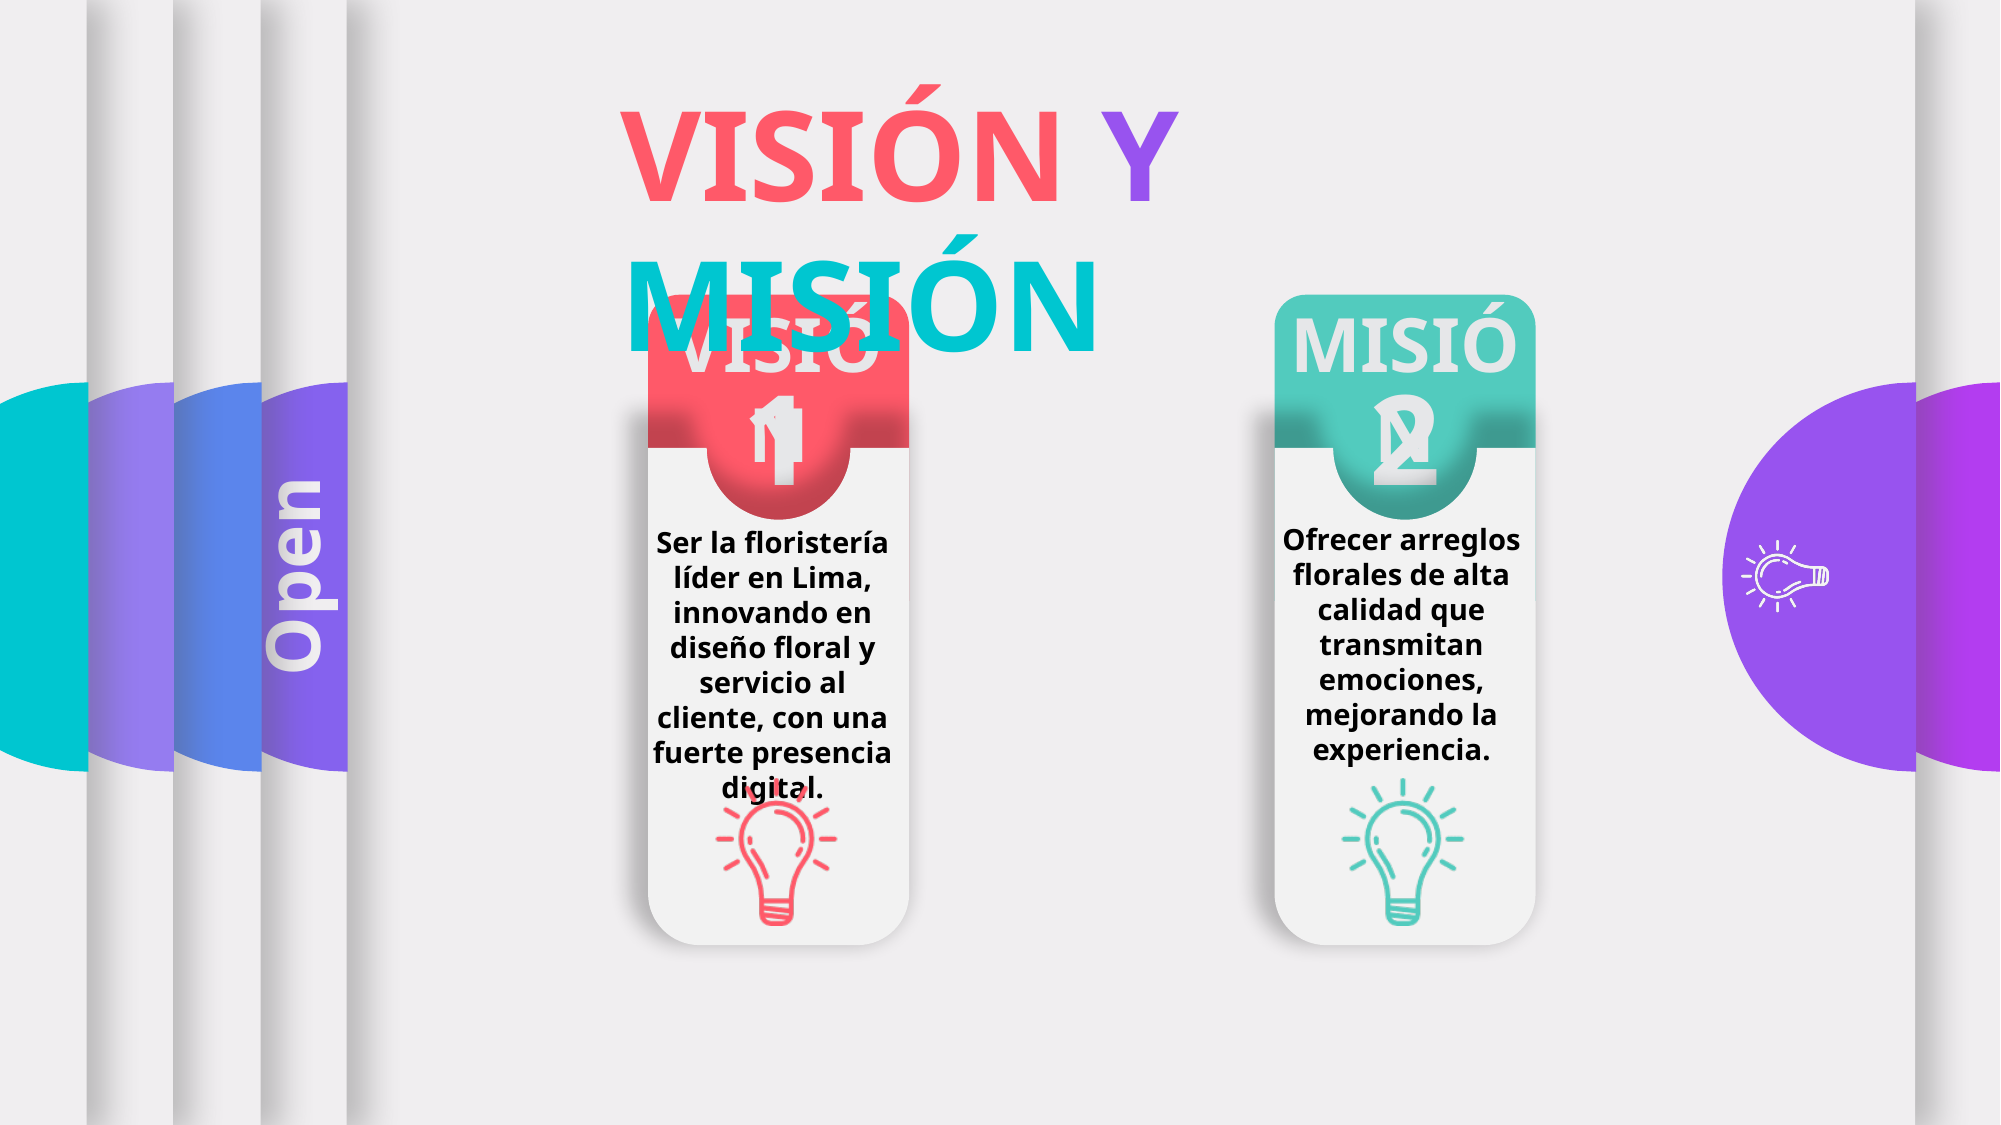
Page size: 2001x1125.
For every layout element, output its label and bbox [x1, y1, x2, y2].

text_box [0, 0, 88, 1125]
text_box [630, 290, 927, 601]
text_box [1253, 463, 1550, 777]
text_box [173, 0, 261, 1125]
text_box [1916, 0, 2000, 1125]
picture [1329, 778, 1477, 926]
text_box [88, 0, 173, 1125]
text_box [347, 0, 1916, 1125]
text_box [261, 0, 347, 1125]
text_box [1256, 290, 1554, 601]
text_box [632, 466, 913, 780]
picture [703, 778, 850, 926]
